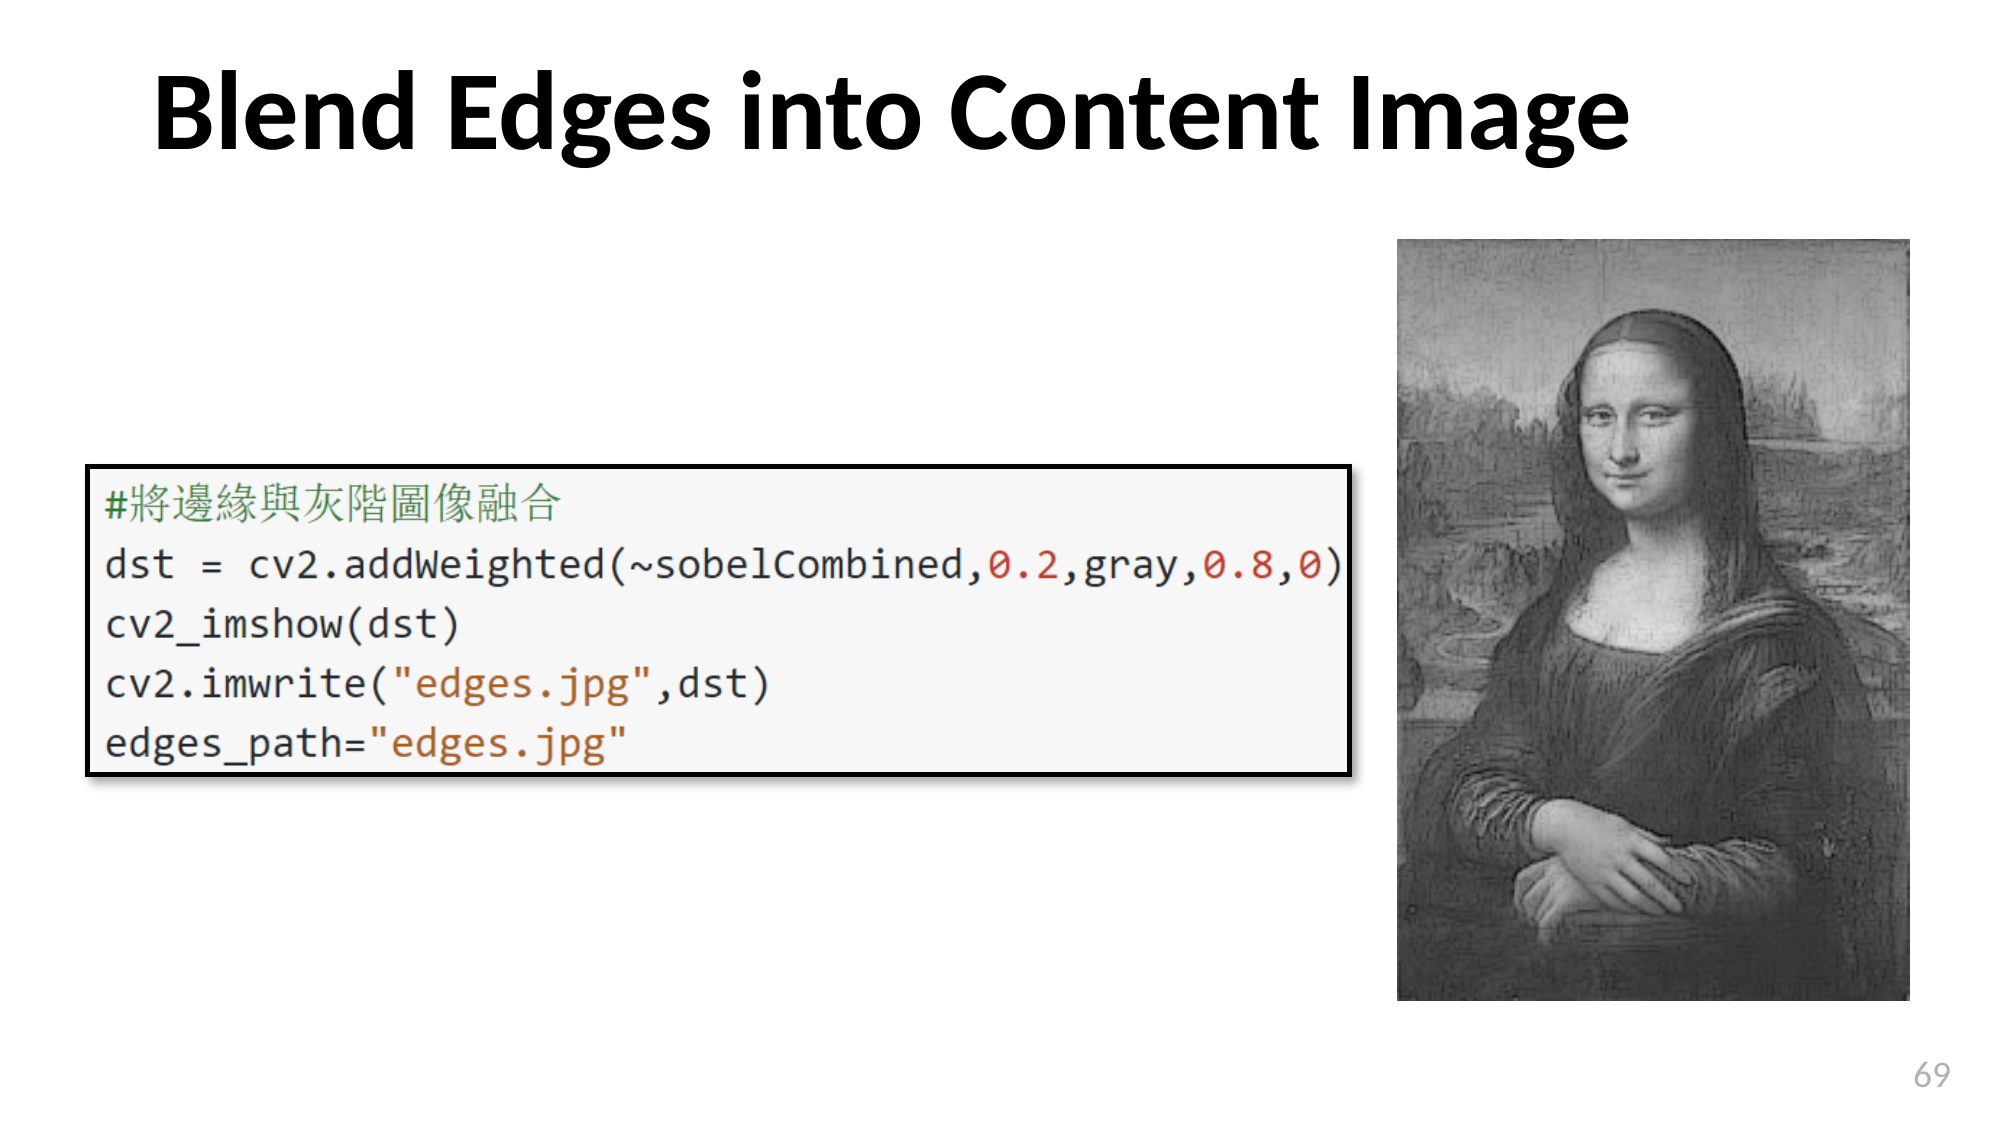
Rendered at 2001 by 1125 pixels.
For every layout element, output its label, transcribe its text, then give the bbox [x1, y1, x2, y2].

picture [1397, 239, 1910, 1001]
picture [89, 468, 1348, 773]
title Blend Edges into Content Image [137, 28, 1863, 199]
slide_number 69 [1824, 1042, 1967, 1103]
